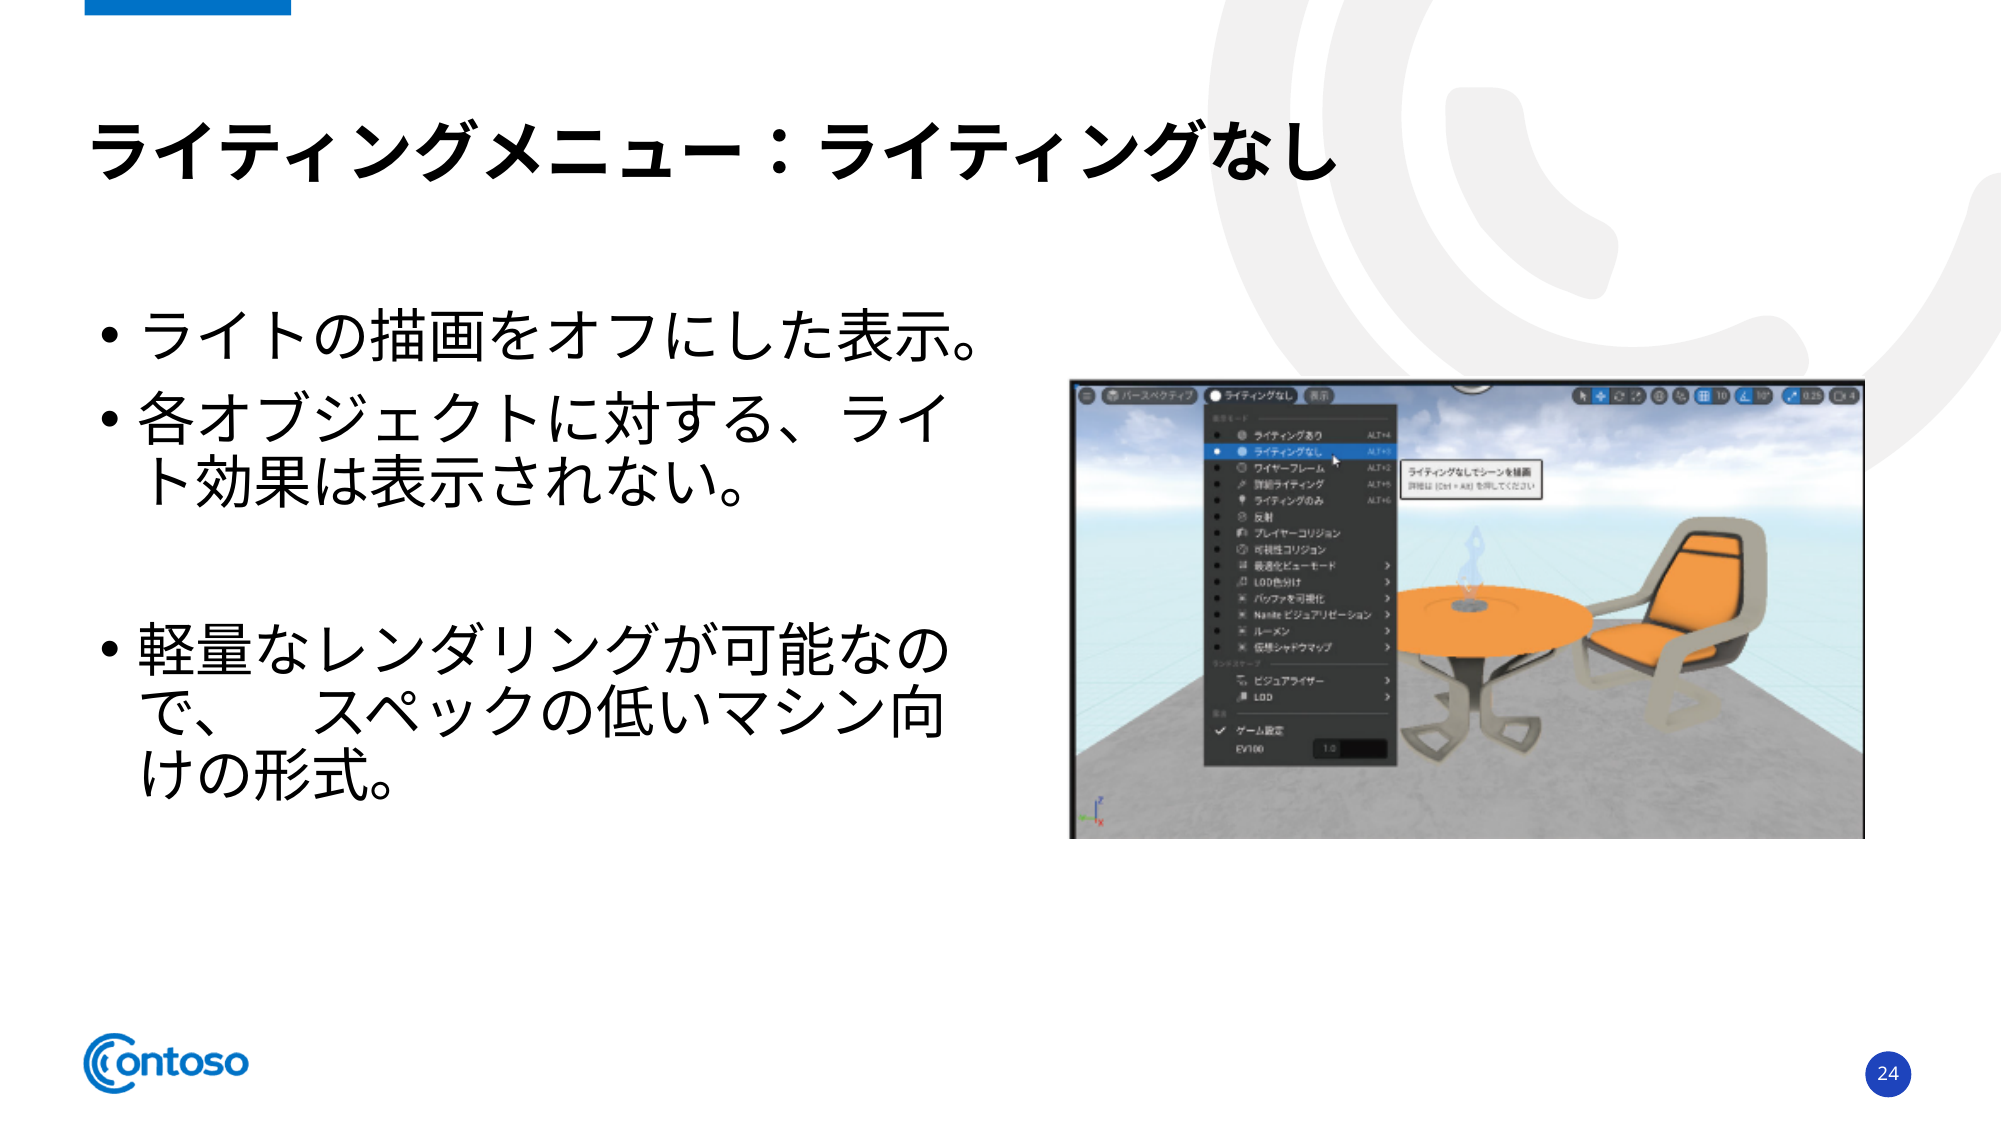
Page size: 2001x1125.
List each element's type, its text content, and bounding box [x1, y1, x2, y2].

slide_number 24 [1864, 1059, 1913, 1090]
list ライトの描画をオフにした表示。 各オブジェクトに対する、ライト効果は表示されない。 軽量なレンダリングが可能なので、 スペックの低いマシン向けの形式。 [84, 299, 988, 1014]
title ライティングメニュー：ライティングなし [84, 40, 1914, 192]
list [1063, 376, 1865, 839]
picture [77, 1027, 254, 1095]
